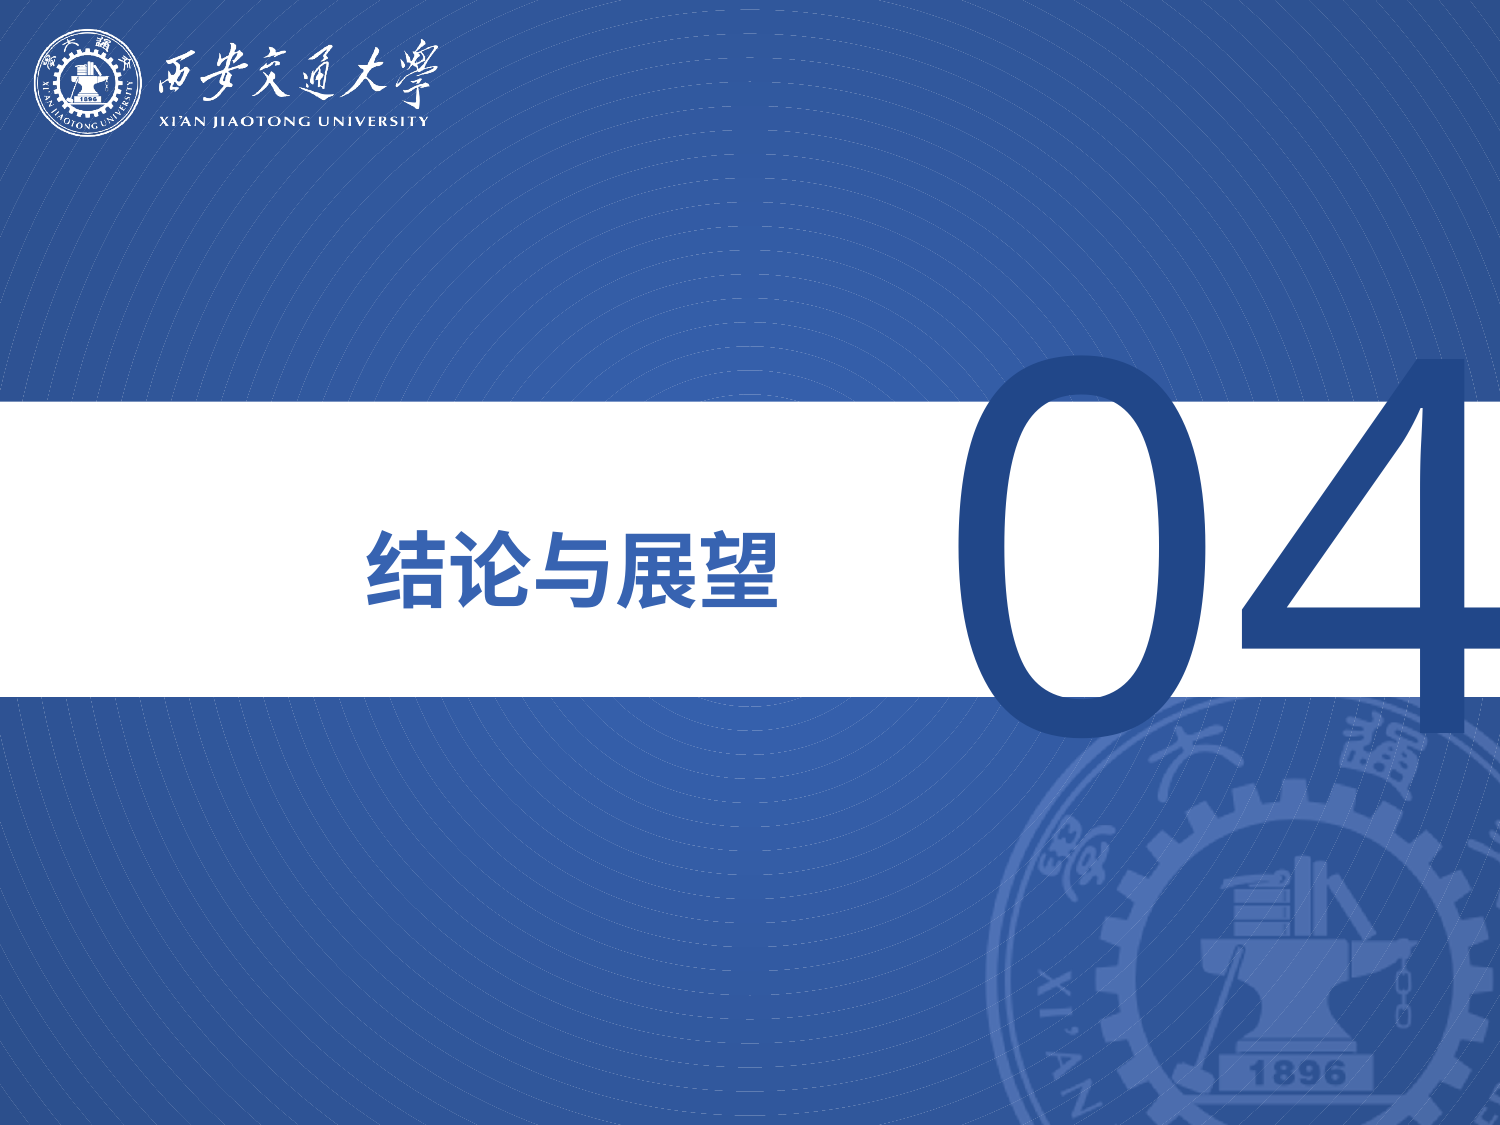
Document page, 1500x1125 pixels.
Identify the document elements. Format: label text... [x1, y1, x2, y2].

text_box 04 [918, 205, 1500, 845]
text_box 结论与展望 [351, 510, 798, 626]
picture [33, 24, 447, 137]
text_box [0, 401, 918, 698]
